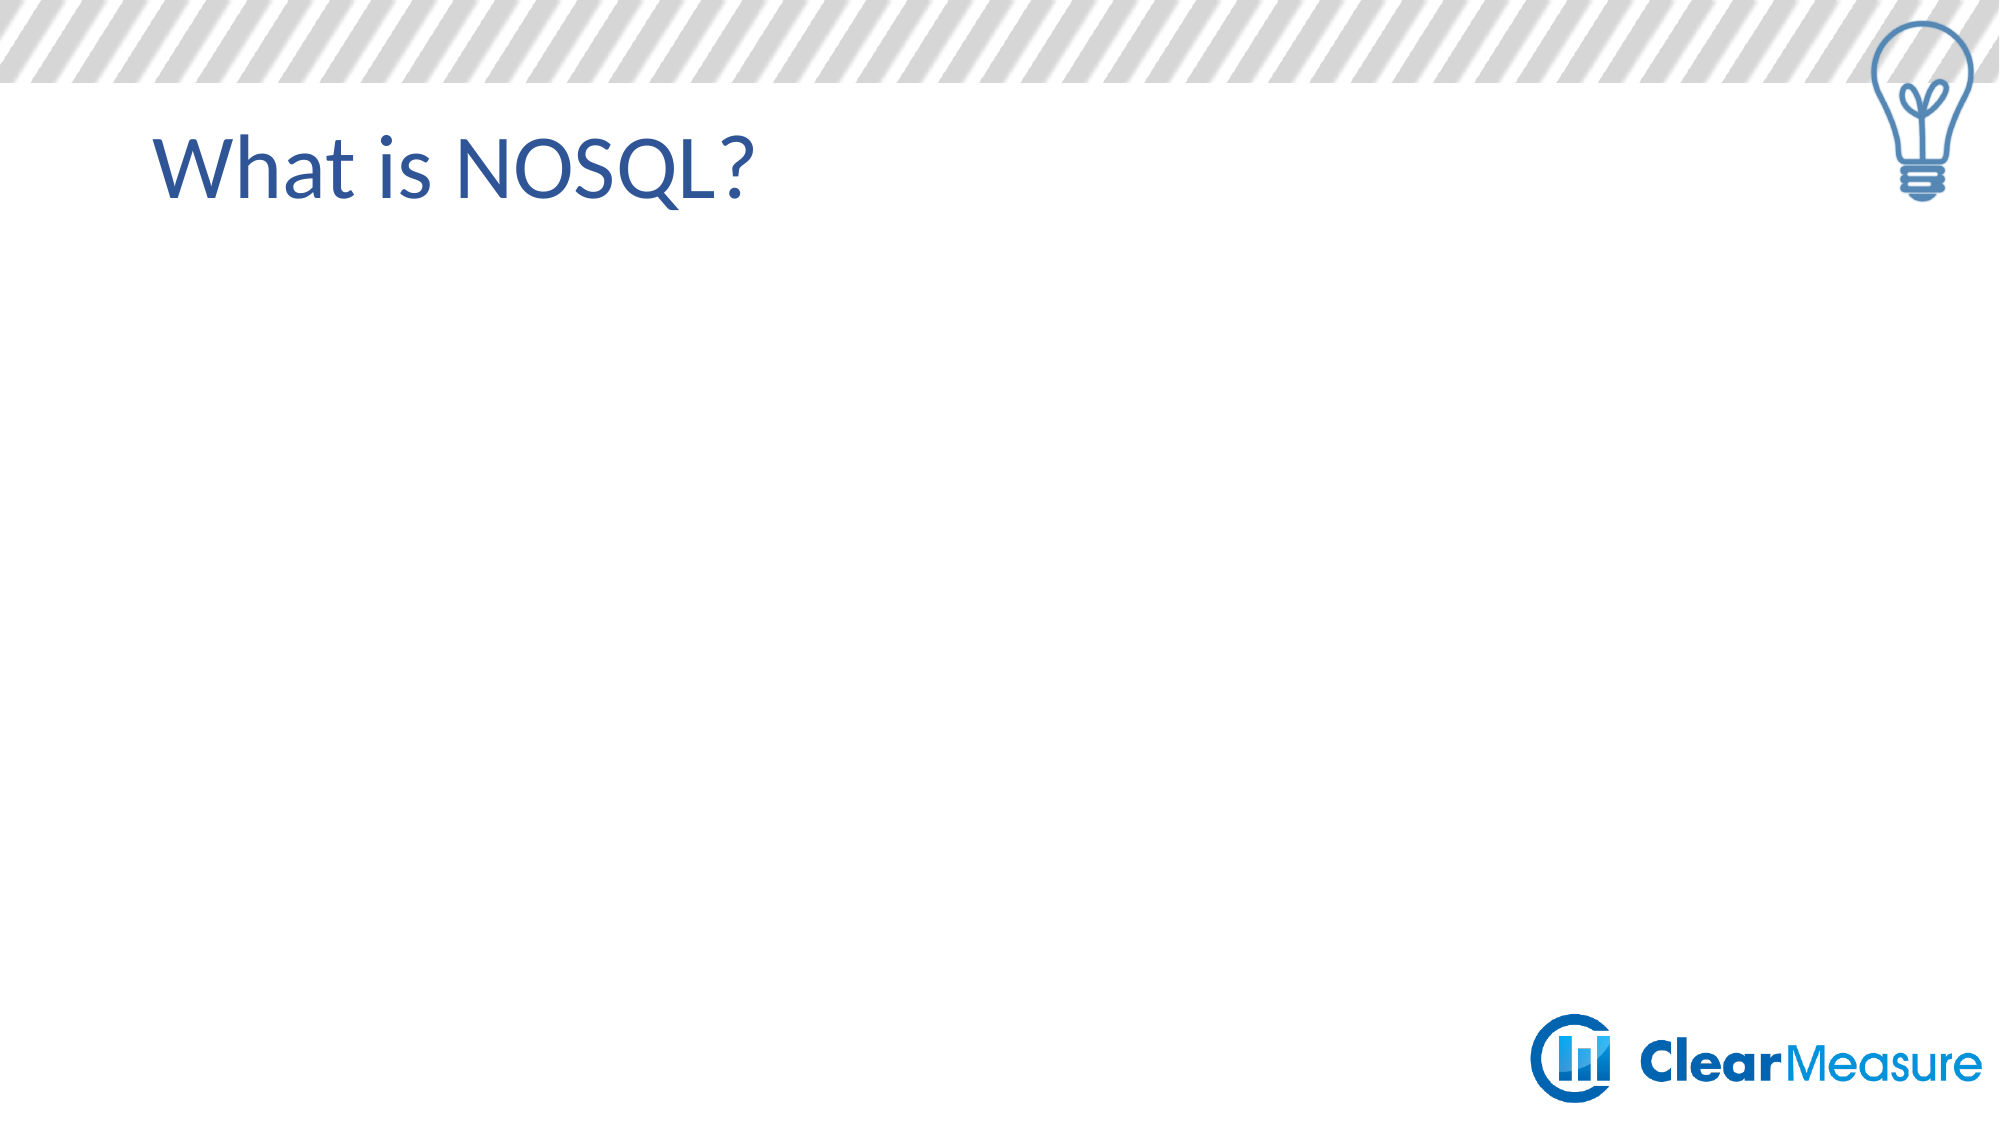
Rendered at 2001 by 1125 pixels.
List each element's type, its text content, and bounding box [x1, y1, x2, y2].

title What is NOSQL? [137, 59, 1863, 278]
picture [1527, 1009, 1984, 1107]
picture [0, 0, 2000, 219]
